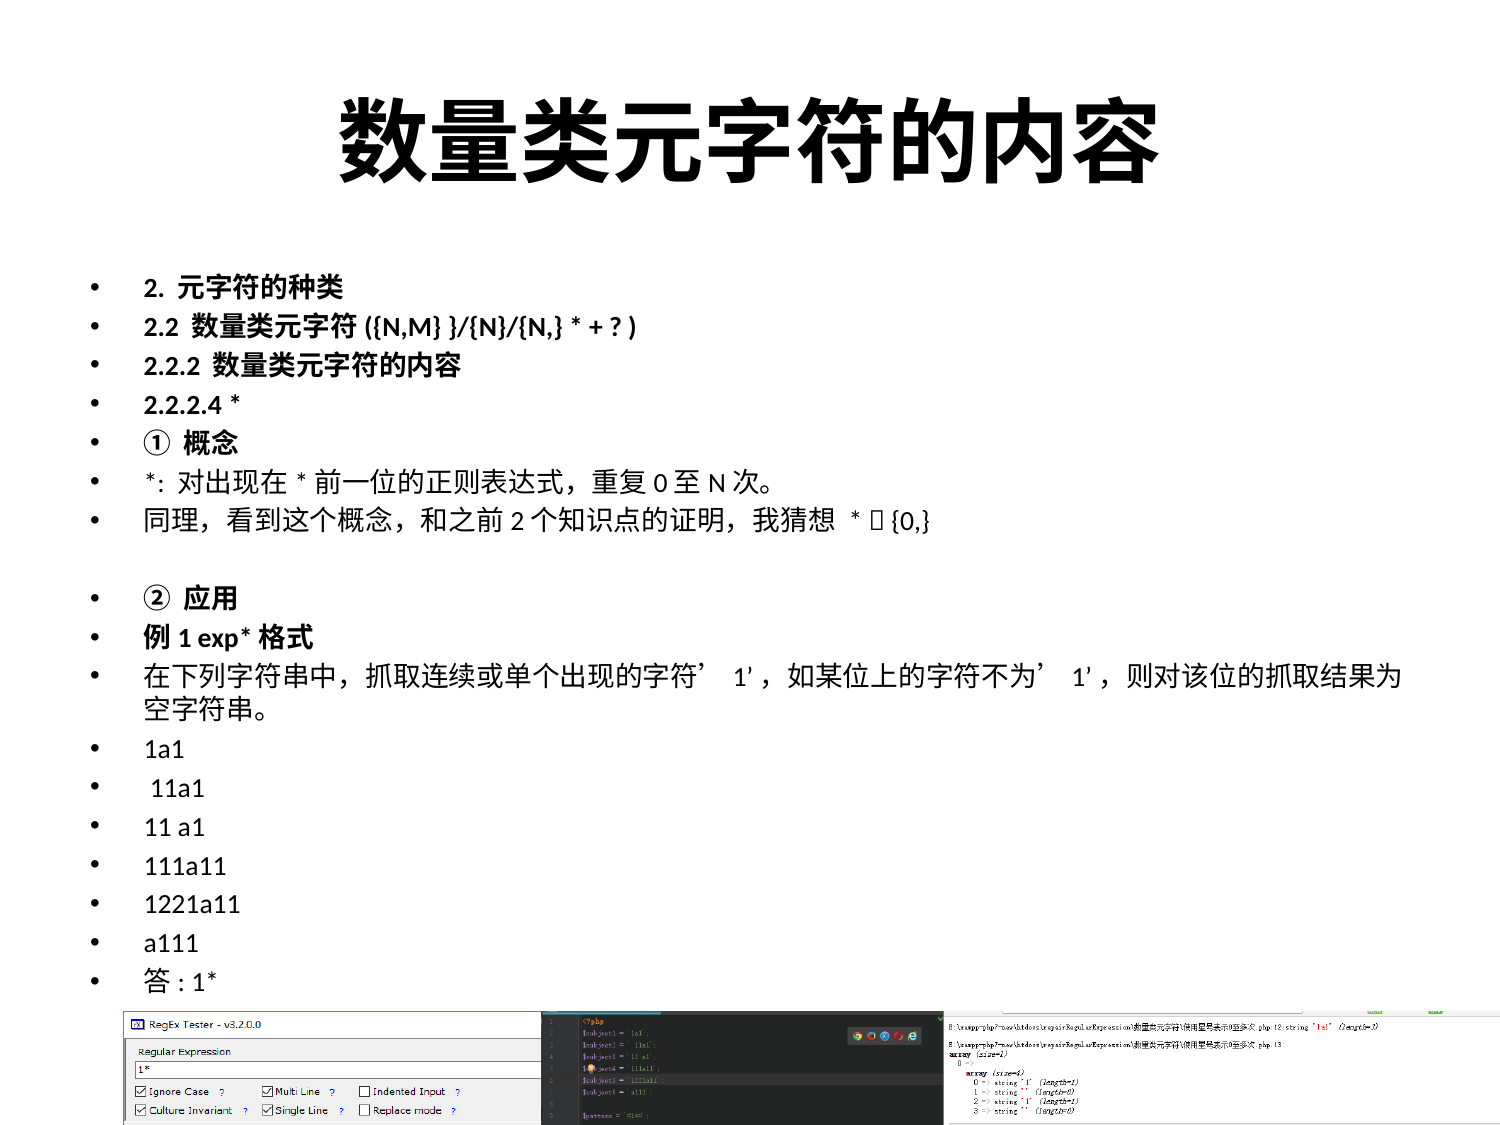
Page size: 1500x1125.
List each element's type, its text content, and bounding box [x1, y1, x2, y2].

title 数量类元字符的内容 [75, 45, 1425, 233]
list 2. 元字符的种类 2.2 数量类元字符({N,M} }/{N}/{N,} * + ? ) 2.2.2 数量类元字符的内容 2.2.2.4 * ① 概念 *: 对出现在*前一位的正则表达式，重复0至N次。 同理，看到这个概念，和之前2个知识点的证明，我猜想 *  {0,} ② 应用 例1 exp*格式 在下列字符串中，抓取连续或单个出现的字符’1’，如某位上的字符不为’1’，则对该位的抓取结果为空字符串。 1a1 11a1 11 a1 111a11 1221a11 a111 答: 1* [75, 262, 1425, 1005]
picture [123, 1011, 1500, 1125]
